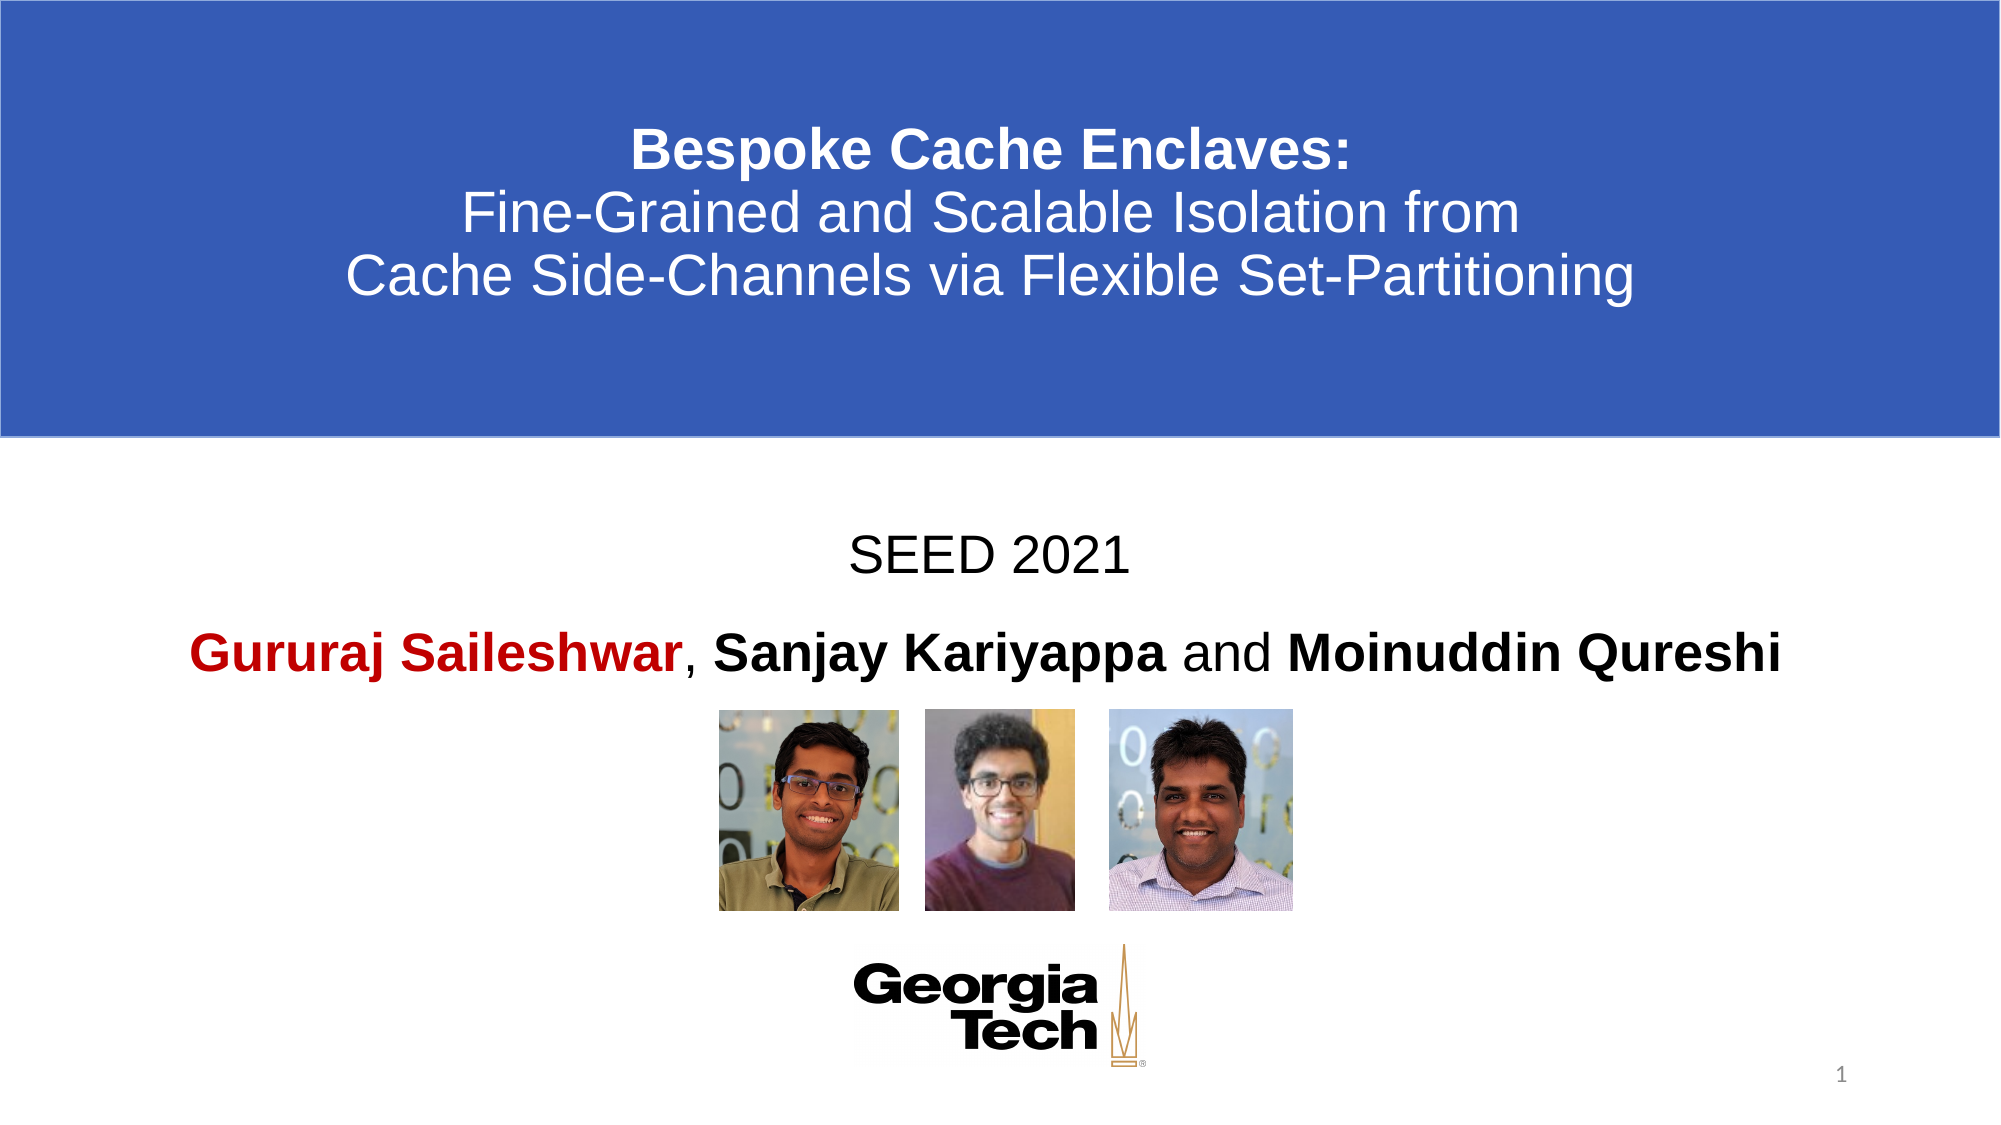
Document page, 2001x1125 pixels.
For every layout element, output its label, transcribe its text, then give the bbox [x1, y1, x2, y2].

text_box SEED 2021 [680, 504, 1301, 592]
picture [1108, 709, 1293, 911]
picture [925, 709, 1075, 911]
picture [854, 944, 1146, 1067]
text_box Gururaj Saileshwar, Sanjay Kariyappa and Moinuddin Qureshi [46, 610, 1935, 690]
picture [719, 709, 900, 911]
title Bespoke Cache Enclaves: Fine-Grained and Scalable Isolation from Cache Side-Channels via Flexible Set-Partitioning [55, 151, 1945, 316]
slide_number 1 [1412, 1042, 1863, 1103]
